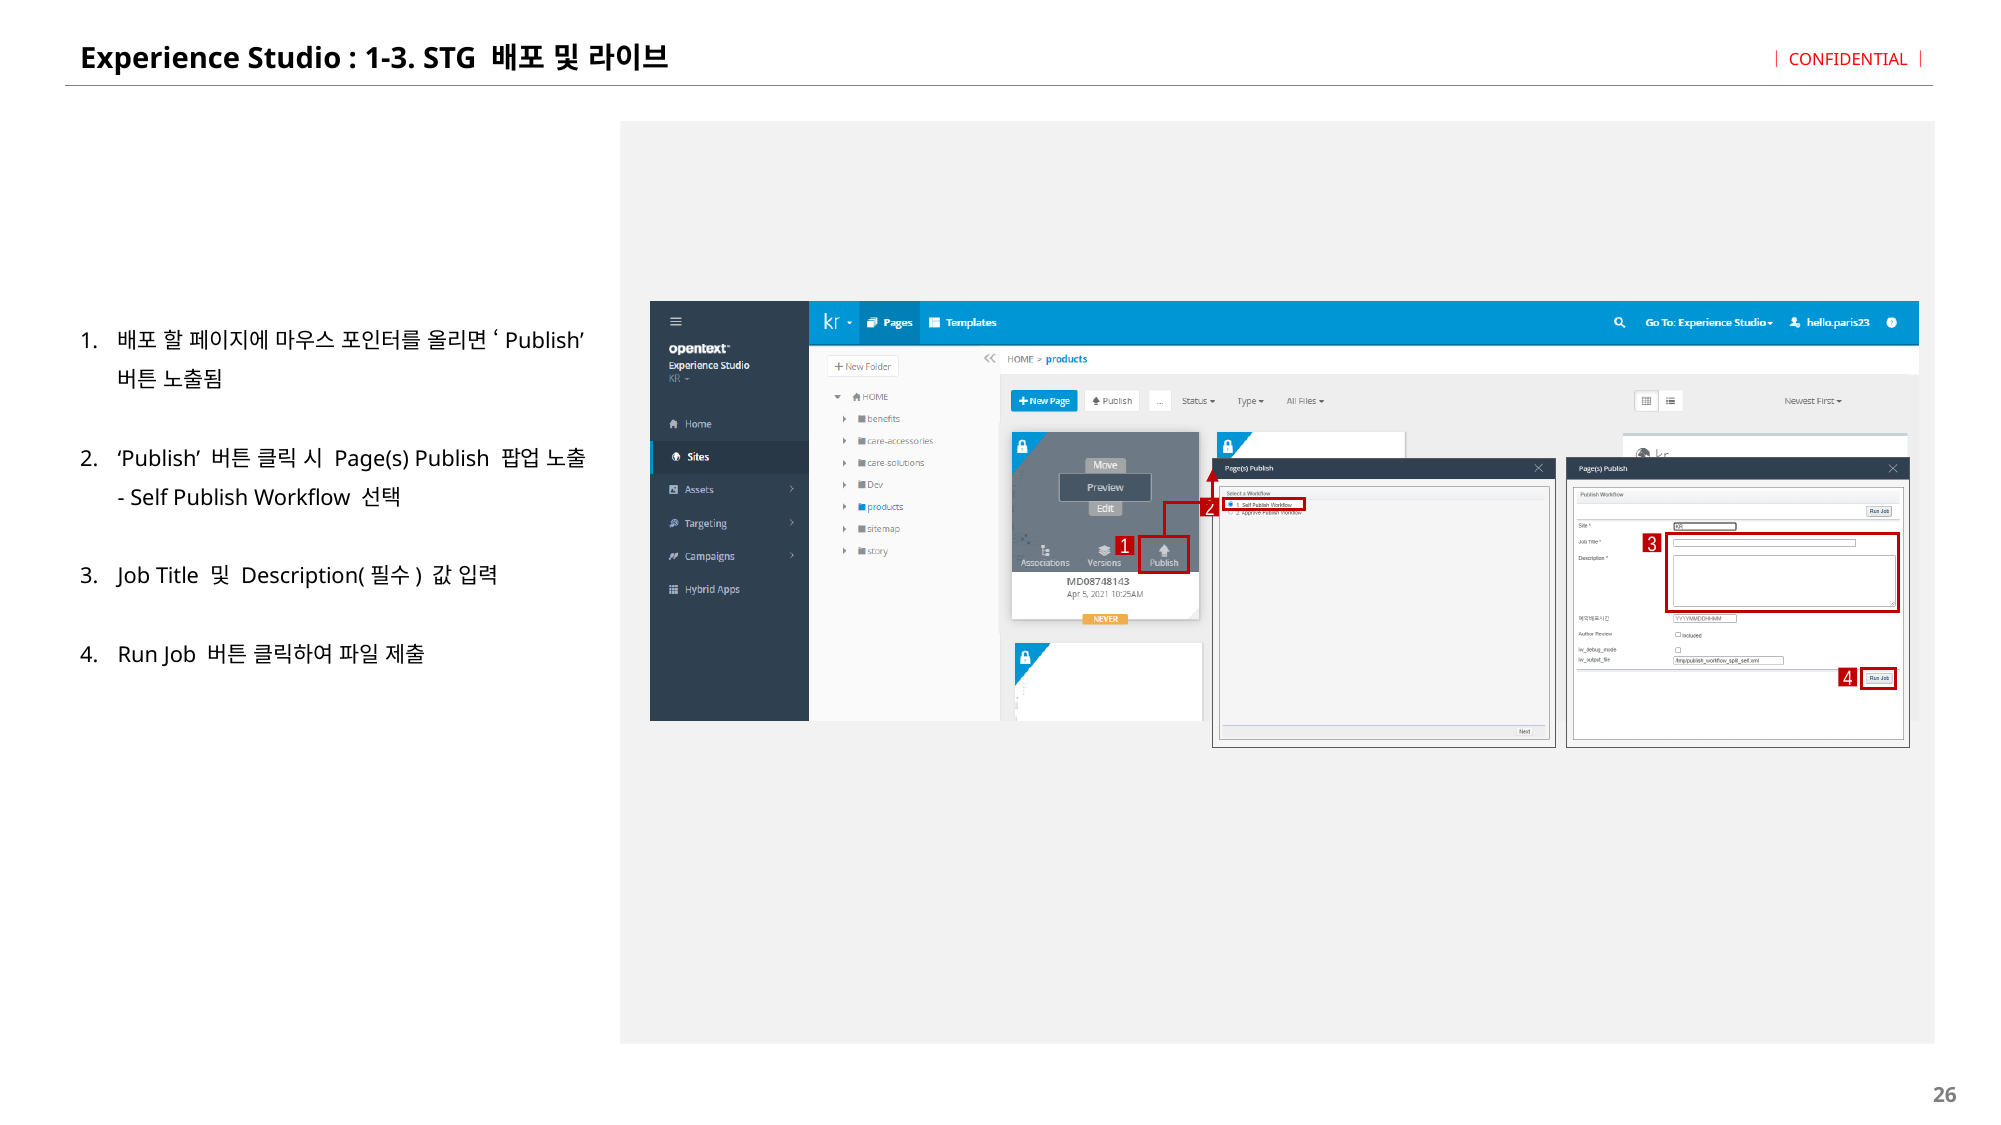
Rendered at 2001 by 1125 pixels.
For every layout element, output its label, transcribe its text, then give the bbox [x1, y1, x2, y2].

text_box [650, 301, 1920, 748]
title Experience Studio : 1-3. STG 배포 및 라이브 [65, 32, 1935, 86]
text_box [619, 120, 1936, 1045]
text_box 배포 할 페이지에 마우스 포인터를 올리면 ‘Publish’ 버튼 노출됨 ‘Publish’ 버튼 클릭 시 Page(s) Publish 팝업 노출 - Self Publish Workflow 선택 Job Title 및 Description(필수) 값 입력 Run Job 버튼 클릭하여 파일 제출 [65, 305, 619, 675]
